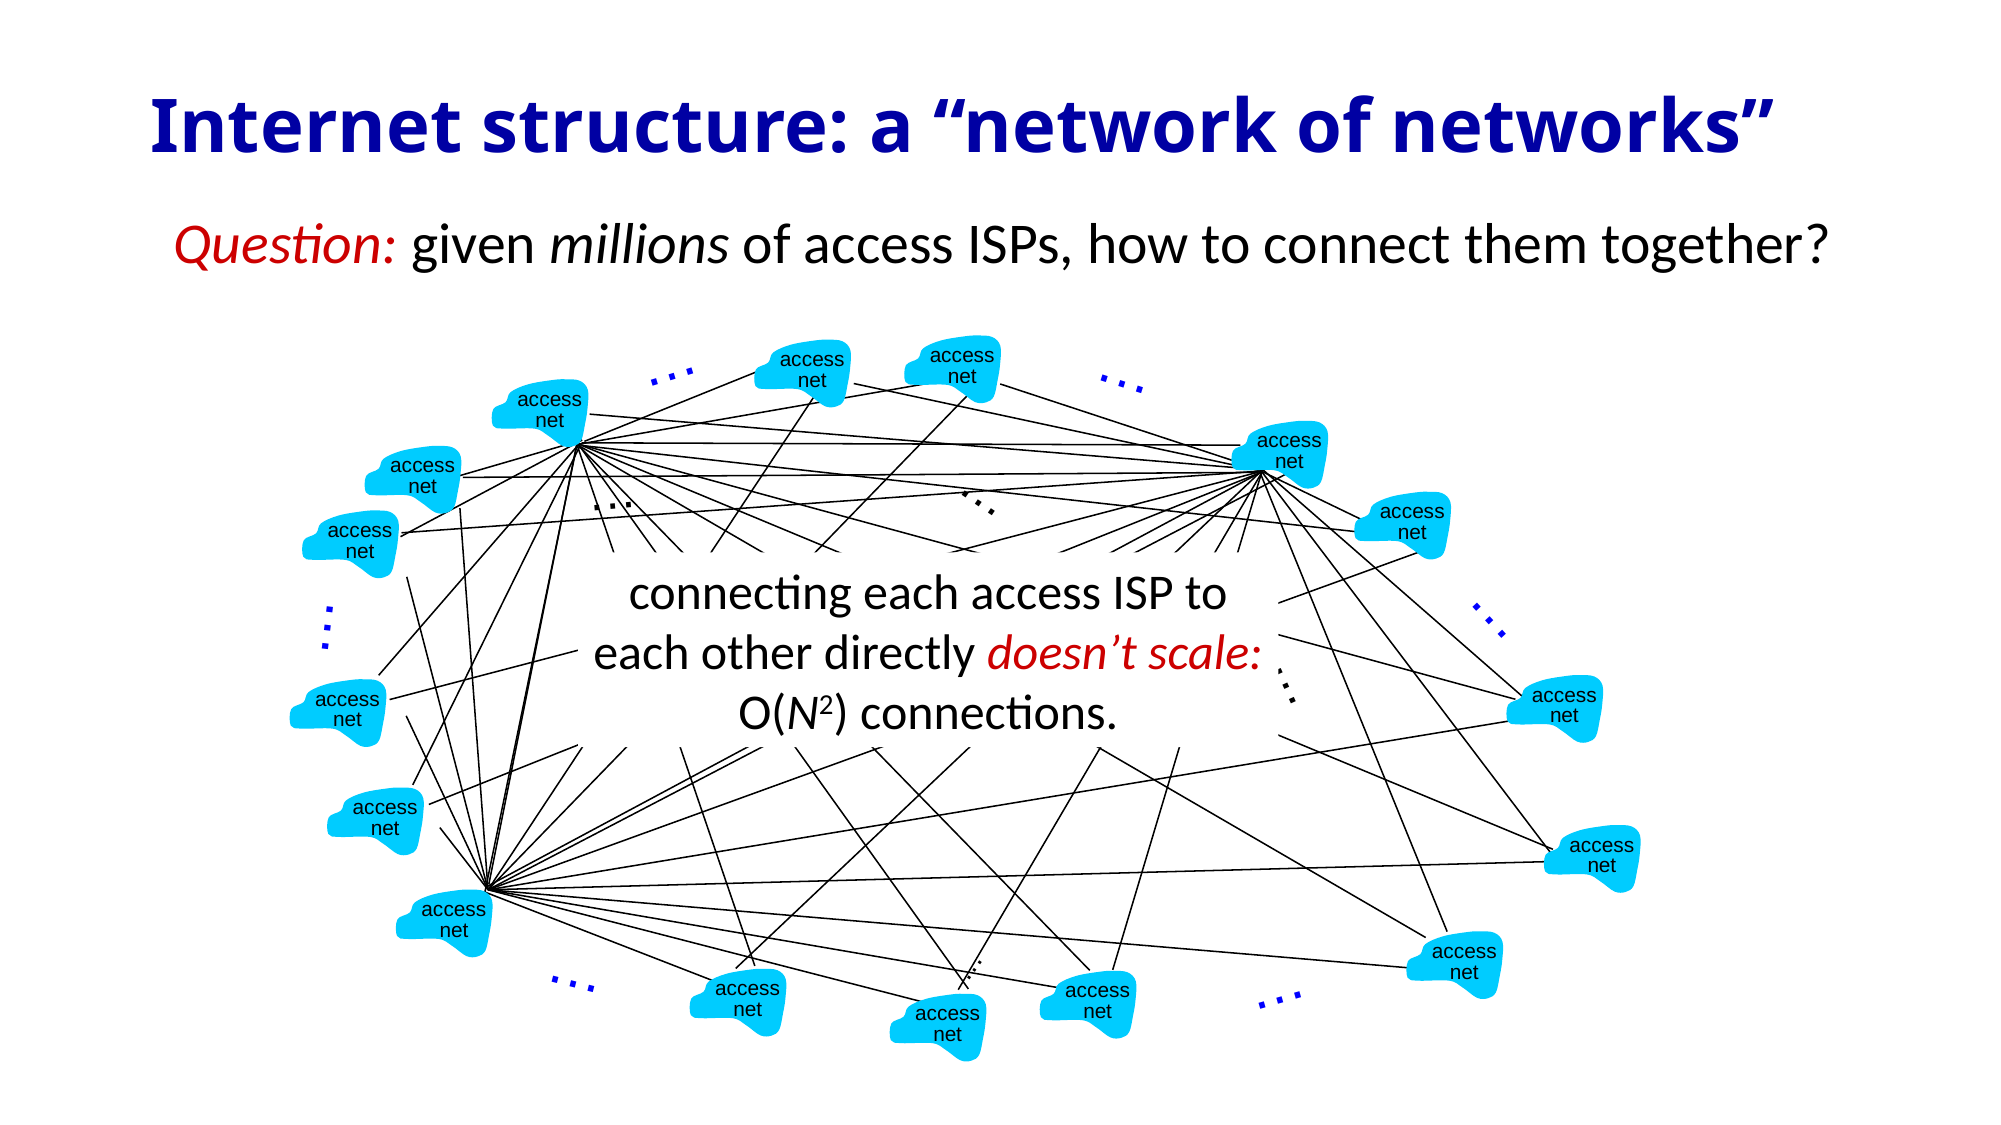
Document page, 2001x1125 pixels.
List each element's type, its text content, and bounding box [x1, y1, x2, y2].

title Internet structure: a “network of networks” [135, 55, 1861, 202]
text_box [265, 314, 1650, 1063]
text_box Question: given millions of access ISPs, how to connect them together? [158, 206, 1853, 291]
